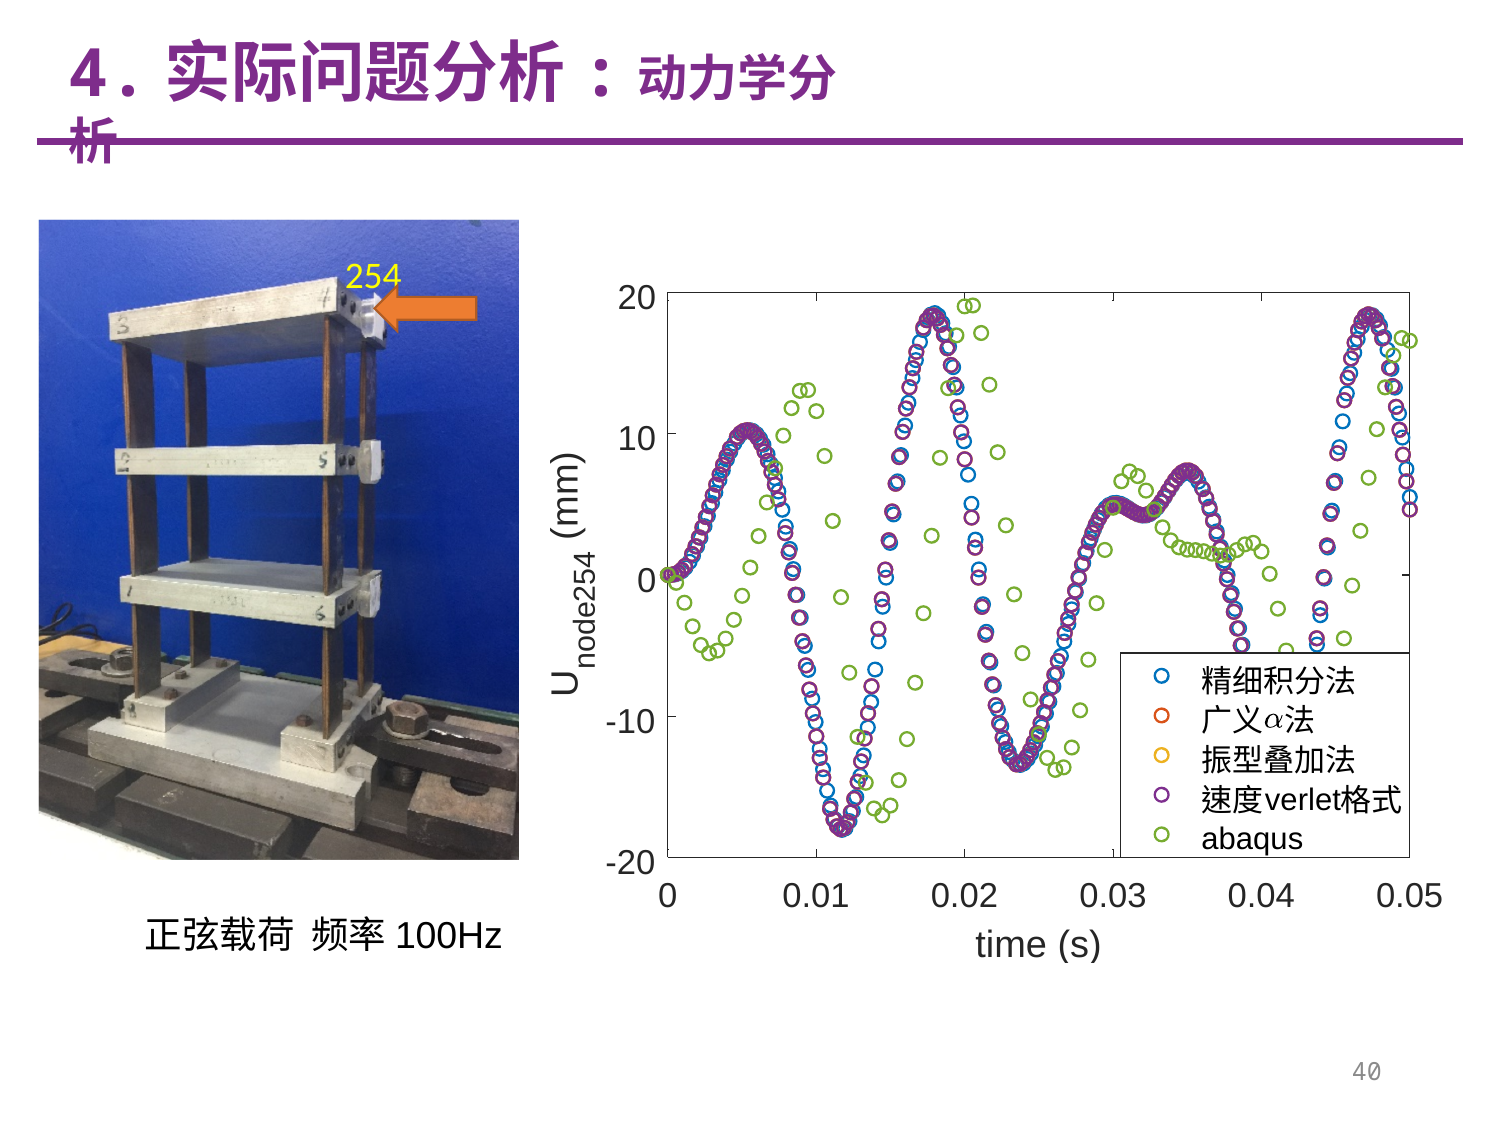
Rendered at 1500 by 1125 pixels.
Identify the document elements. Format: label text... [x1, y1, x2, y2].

text_box 254 [330, 243, 417, 299]
text_box [382, 282, 478, 299]
text_box 4.实际问题分析:动力学分析 [53, 22, 869, 177]
slide_number 40 [1309, 1042, 1397, 1103]
text_box 正弦载荷 [129, 903, 296, 964]
picture [0, 220, 1500, 963]
text_box 频率100Hz [296, 903, 518, 964]
